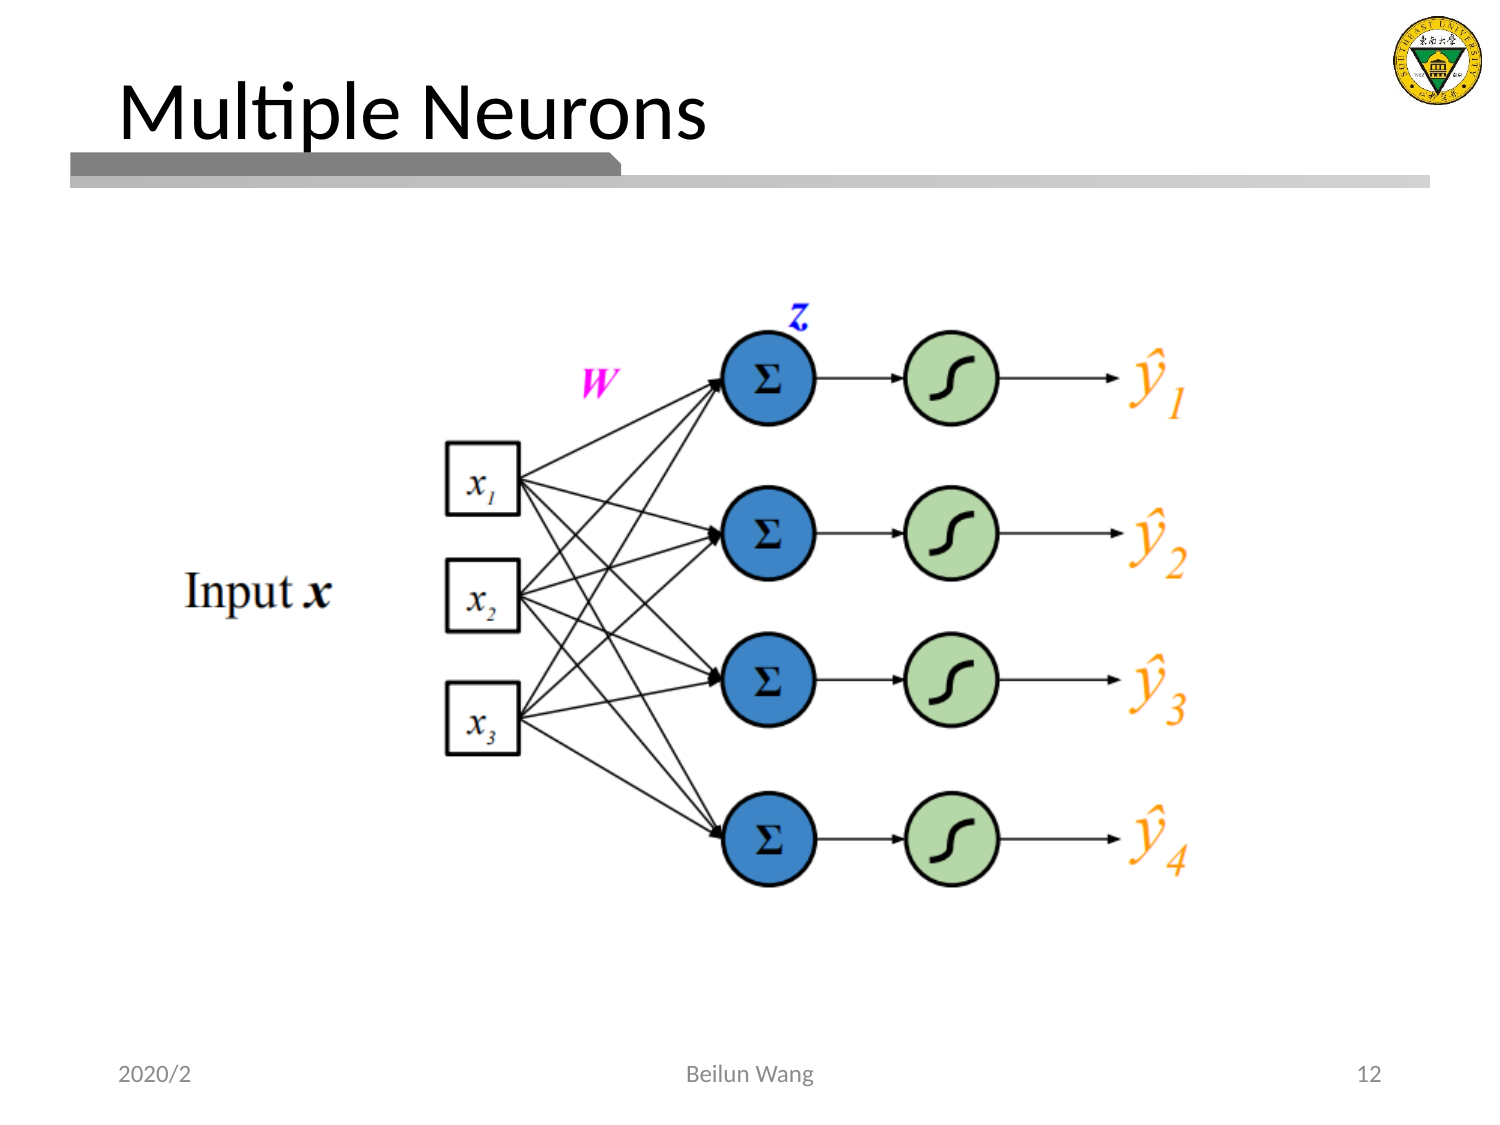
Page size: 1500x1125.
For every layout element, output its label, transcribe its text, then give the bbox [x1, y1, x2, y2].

picture [1393, 16, 1482, 105]
title Multiple Neurons [103, 59, 1361, 156]
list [71, 270, 1361, 969]
slide_number 12 [1059, 1042, 1397, 1103]
footer Beilun Wang [496, 1042, 1004, 1103]
slide_number 2020/2 [103, 1042, 441, 1103]
